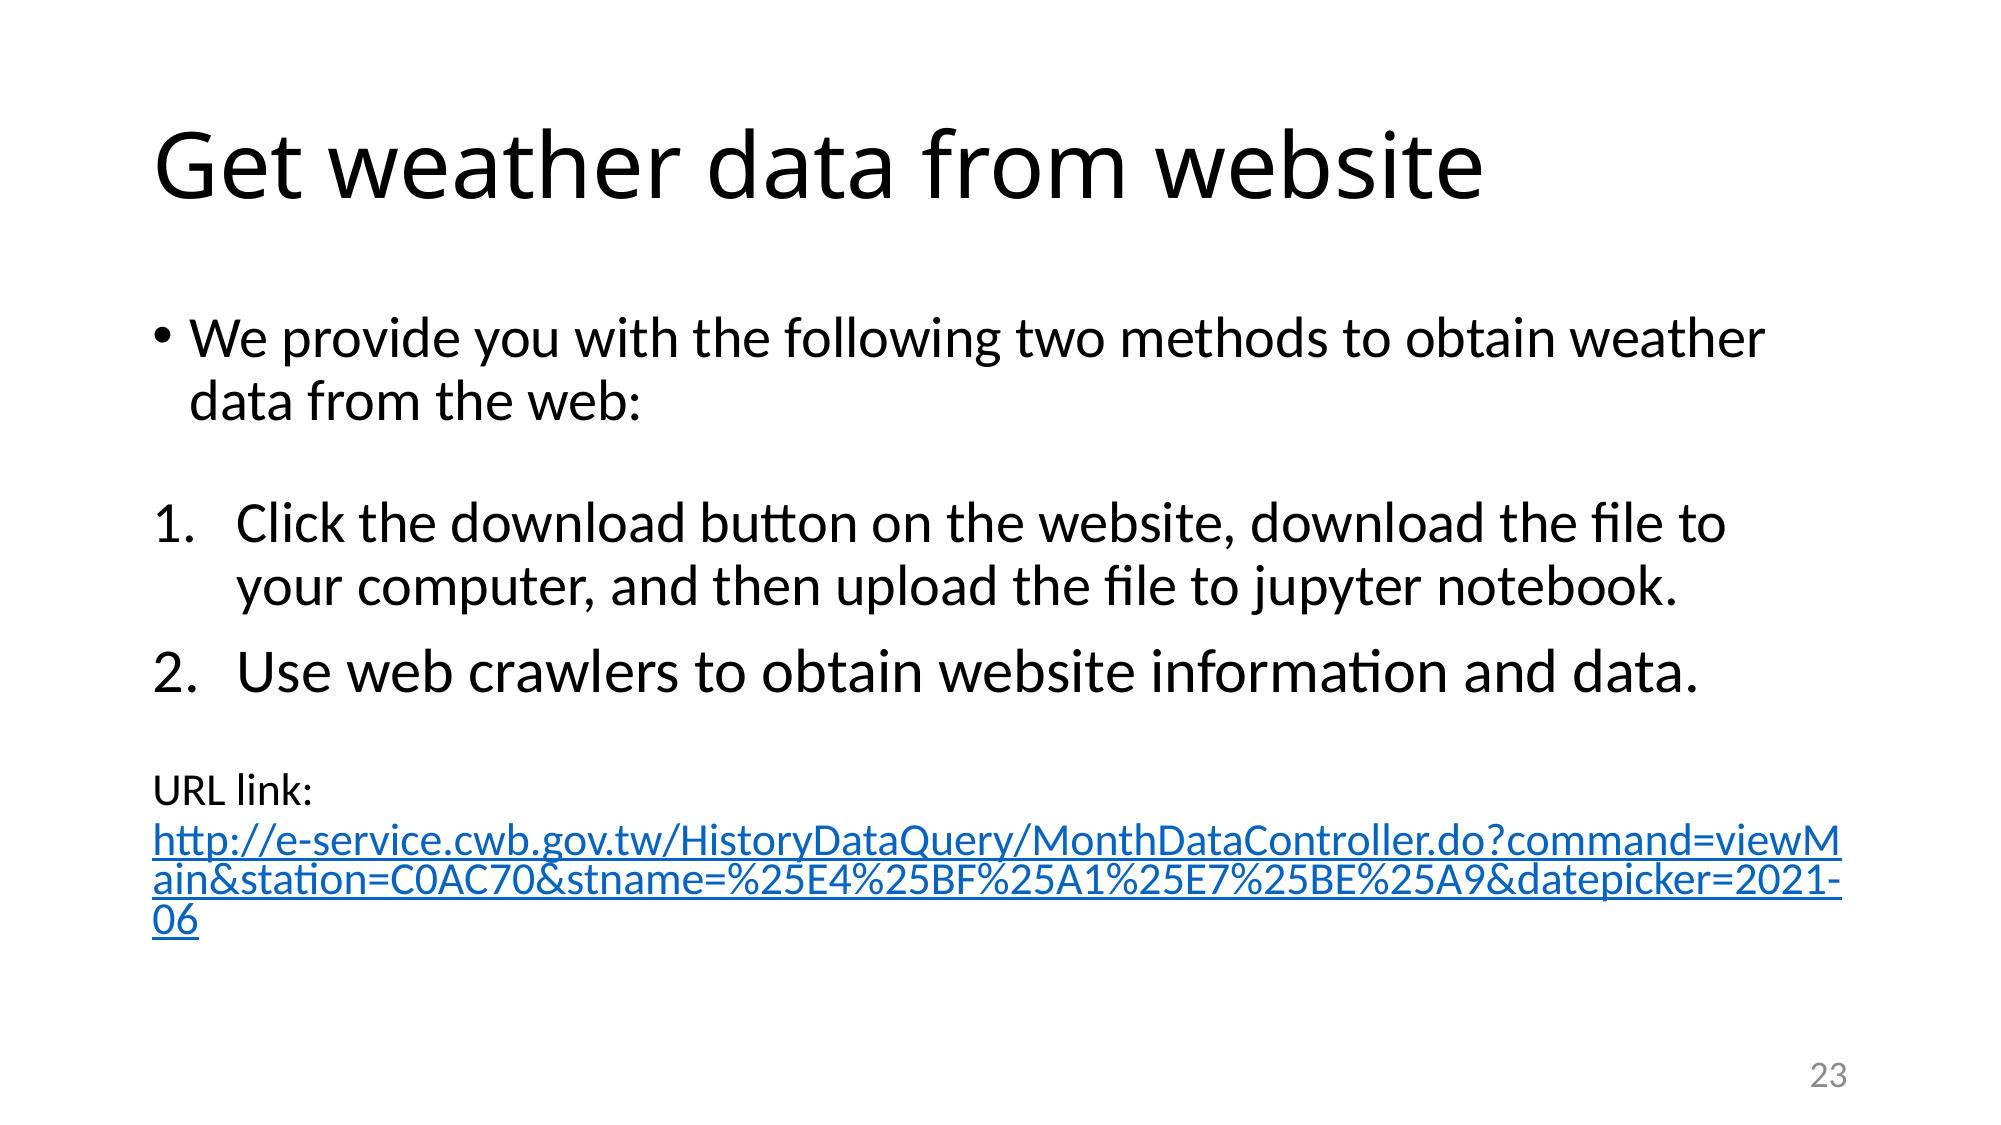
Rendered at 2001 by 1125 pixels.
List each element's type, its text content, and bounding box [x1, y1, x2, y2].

slide_number 23 [1412, 1042, 1863, 1103]
title Get weather data from website [137, 59, 1863, 278]
list We provide you with the following two methods to obtain weather data from the web: Click the download button on the website, download the file to your computer, and then upload the file to jupyter notebook. Use web crawlers to obtain website information and data. URL link: http://e-service.cwb.gov.tw/HistoryDataQuery/MonthDataController.do?command=viewMain&station=C0AC70&stname=%25E4%25BF%25A1%25E7%25BE%25A9&datepicker=2021-06 [137, 299, 1863, 1014]
